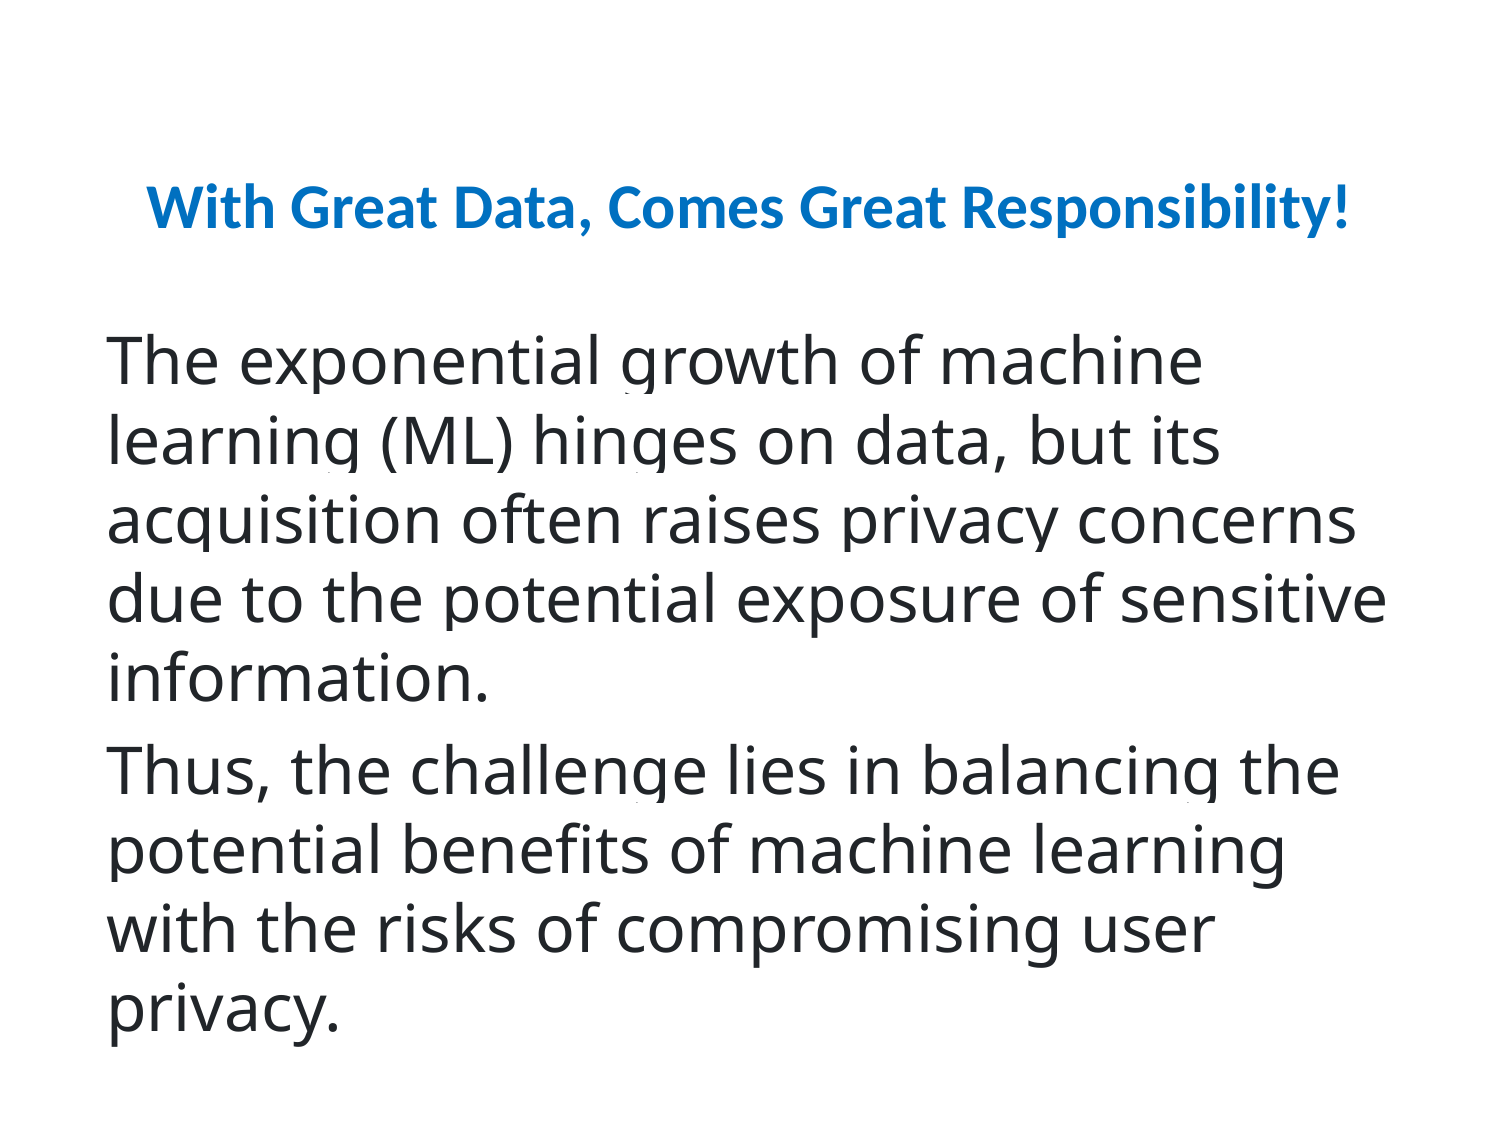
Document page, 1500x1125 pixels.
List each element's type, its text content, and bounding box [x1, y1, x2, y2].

list The exponential growth of machine learning (ML) hinges on data, but its acquisition often raises privacy concerns due to the potential exposure of sensitive information. Thus, the challenge lies in balancing the potential benefits of machine learning with the risks of compromising user privacy. [91, 311, 1442, 1054]
title With Great Data, Comes Great Responsibility! [75, 156, 1425, 344]
